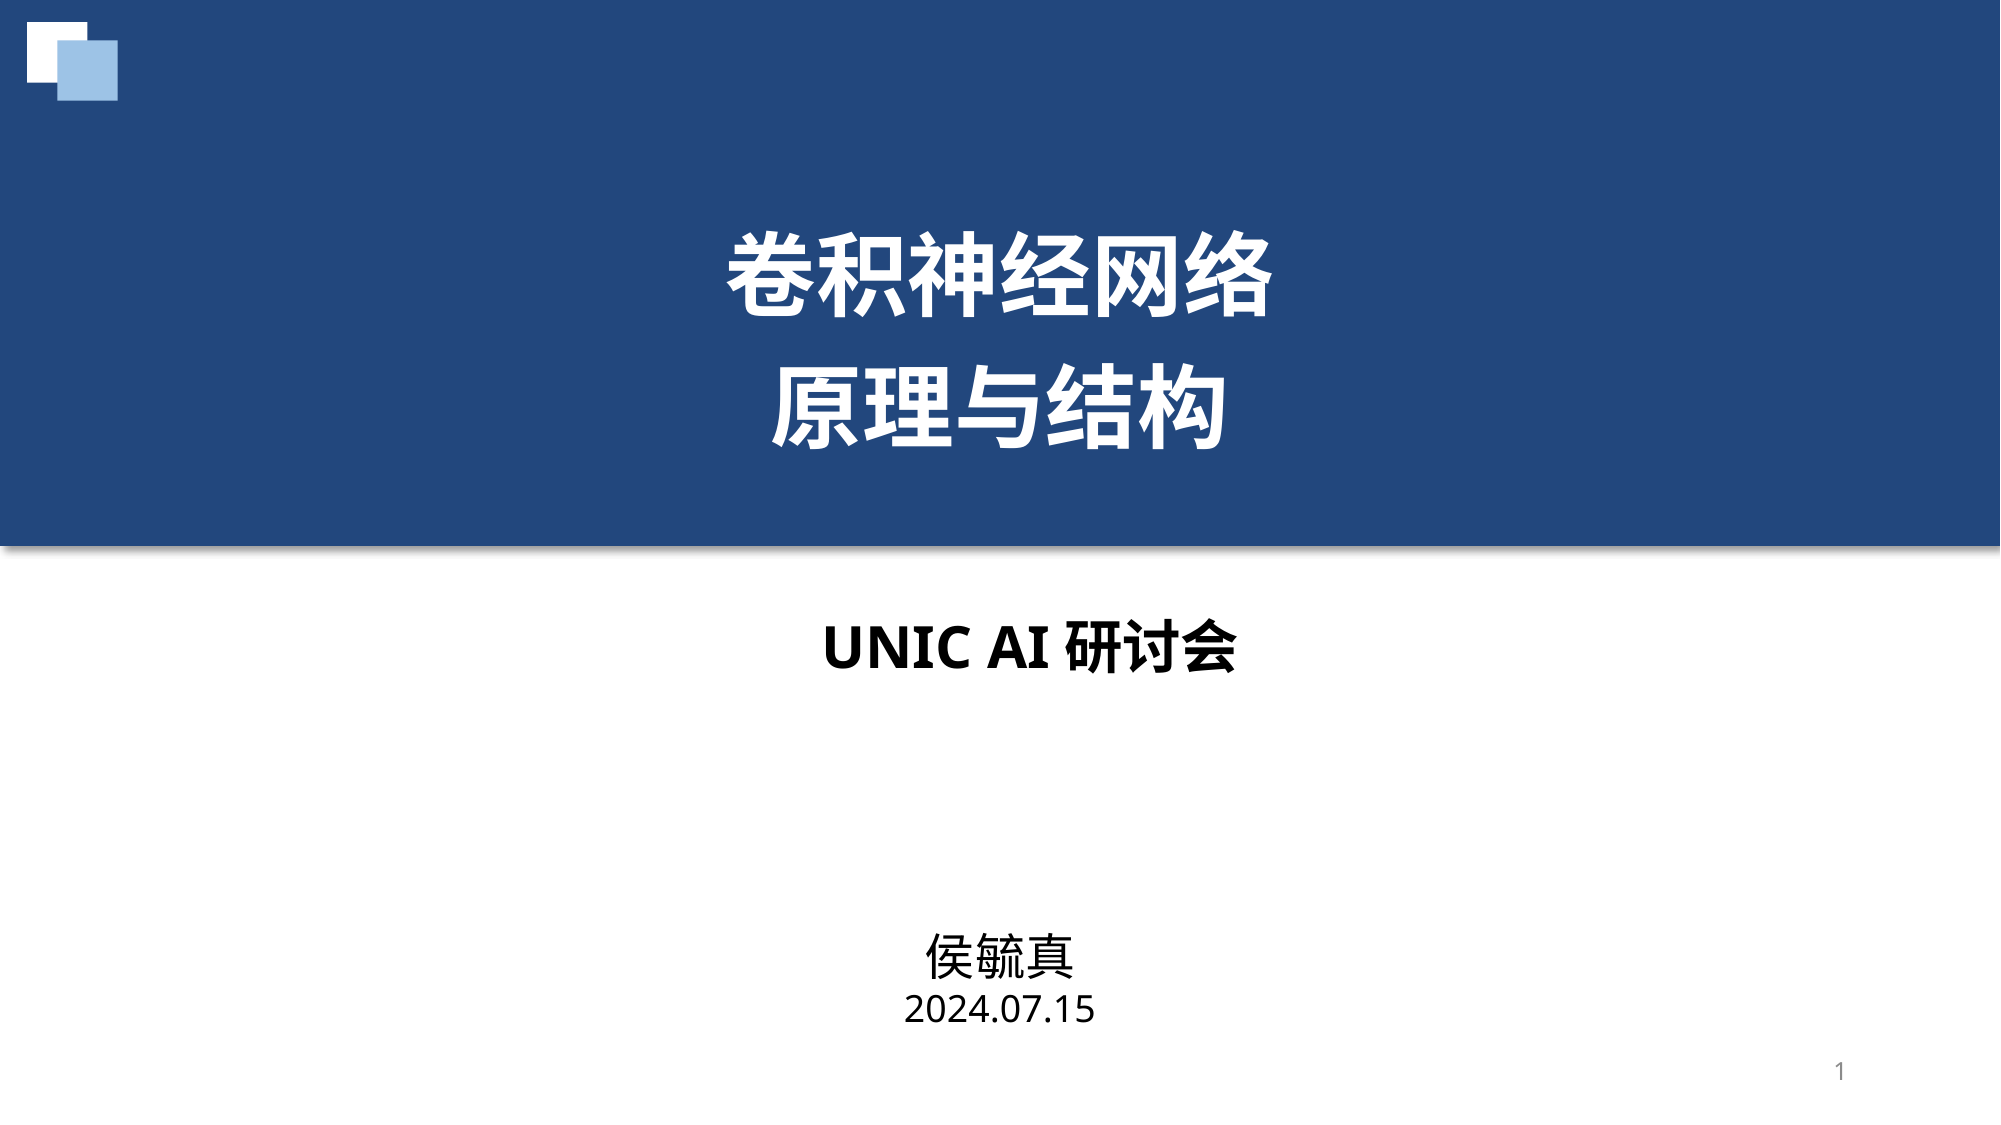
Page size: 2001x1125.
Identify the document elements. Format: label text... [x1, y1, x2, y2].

text_box [26, 21, 88, 84]
slide_number 1 [1412, 1042, 1863, 1103]
text_box UNIC AI研讨会 [806, 602, 1254, 688]
text_box [0, 0, 2000, 547]
text_box 侯毓真 2024.07.15 [812, 917, 1188, 1038]
text_box 卷积神经网络 原理与结构 [13, 188, 1987, 467]
text_box [56, 39, 119, 102]
